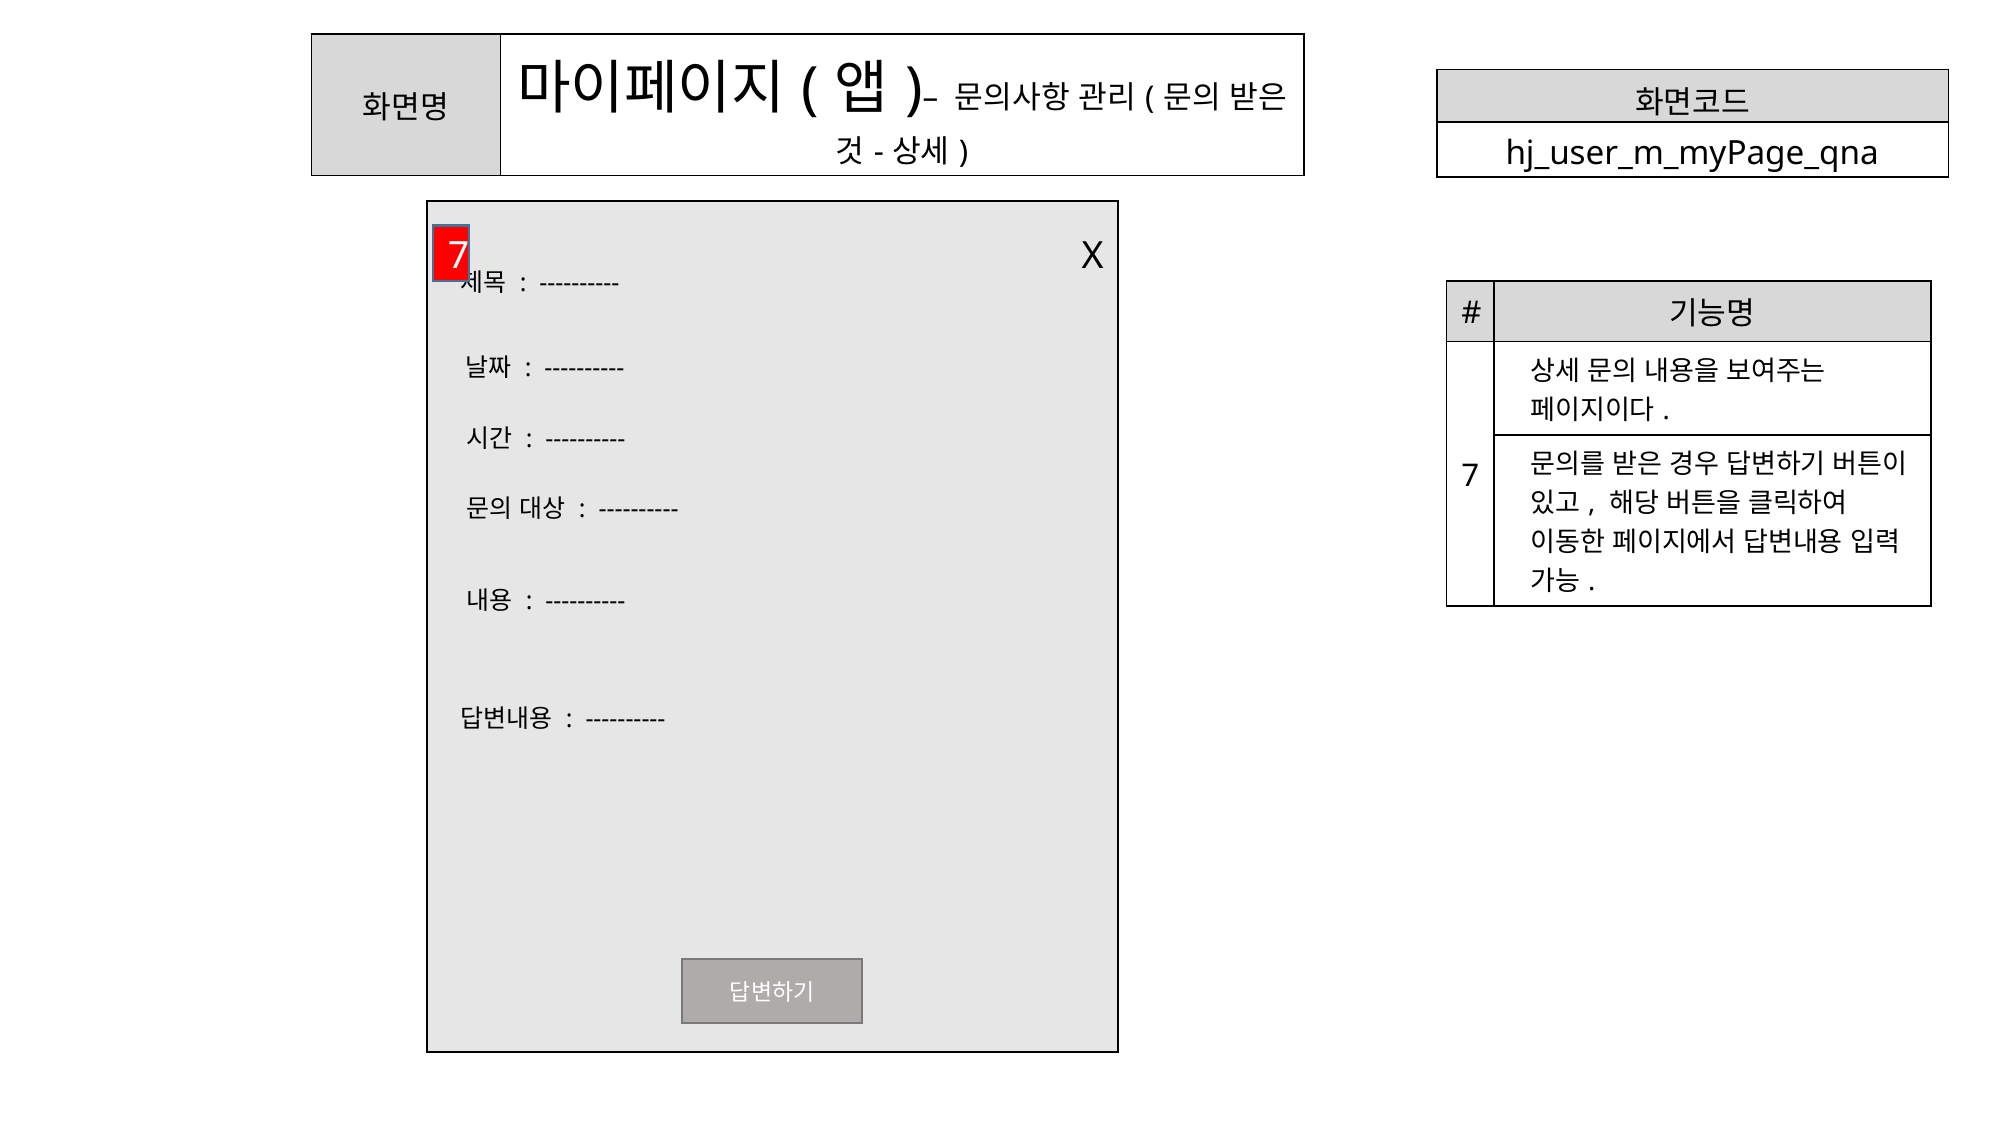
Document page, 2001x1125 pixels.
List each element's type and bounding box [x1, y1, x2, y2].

table_header [1438, 70, 1948, 121]
table_cell [1438, 123, 1948, 176]
table_header [1447, 282, 1493, 341]
table_header [312, 35, 500, 175]
table_cell [1495, 342, 1930, 434]
table_header [501, 35, 1303, 175]
table_cell [1447, 342, 1493, 605]
table_cell [1495, 436, 1930, 605]
table_header [1495, 282, 1930, 341]
text_box [427, 200, 1118, 1052]
